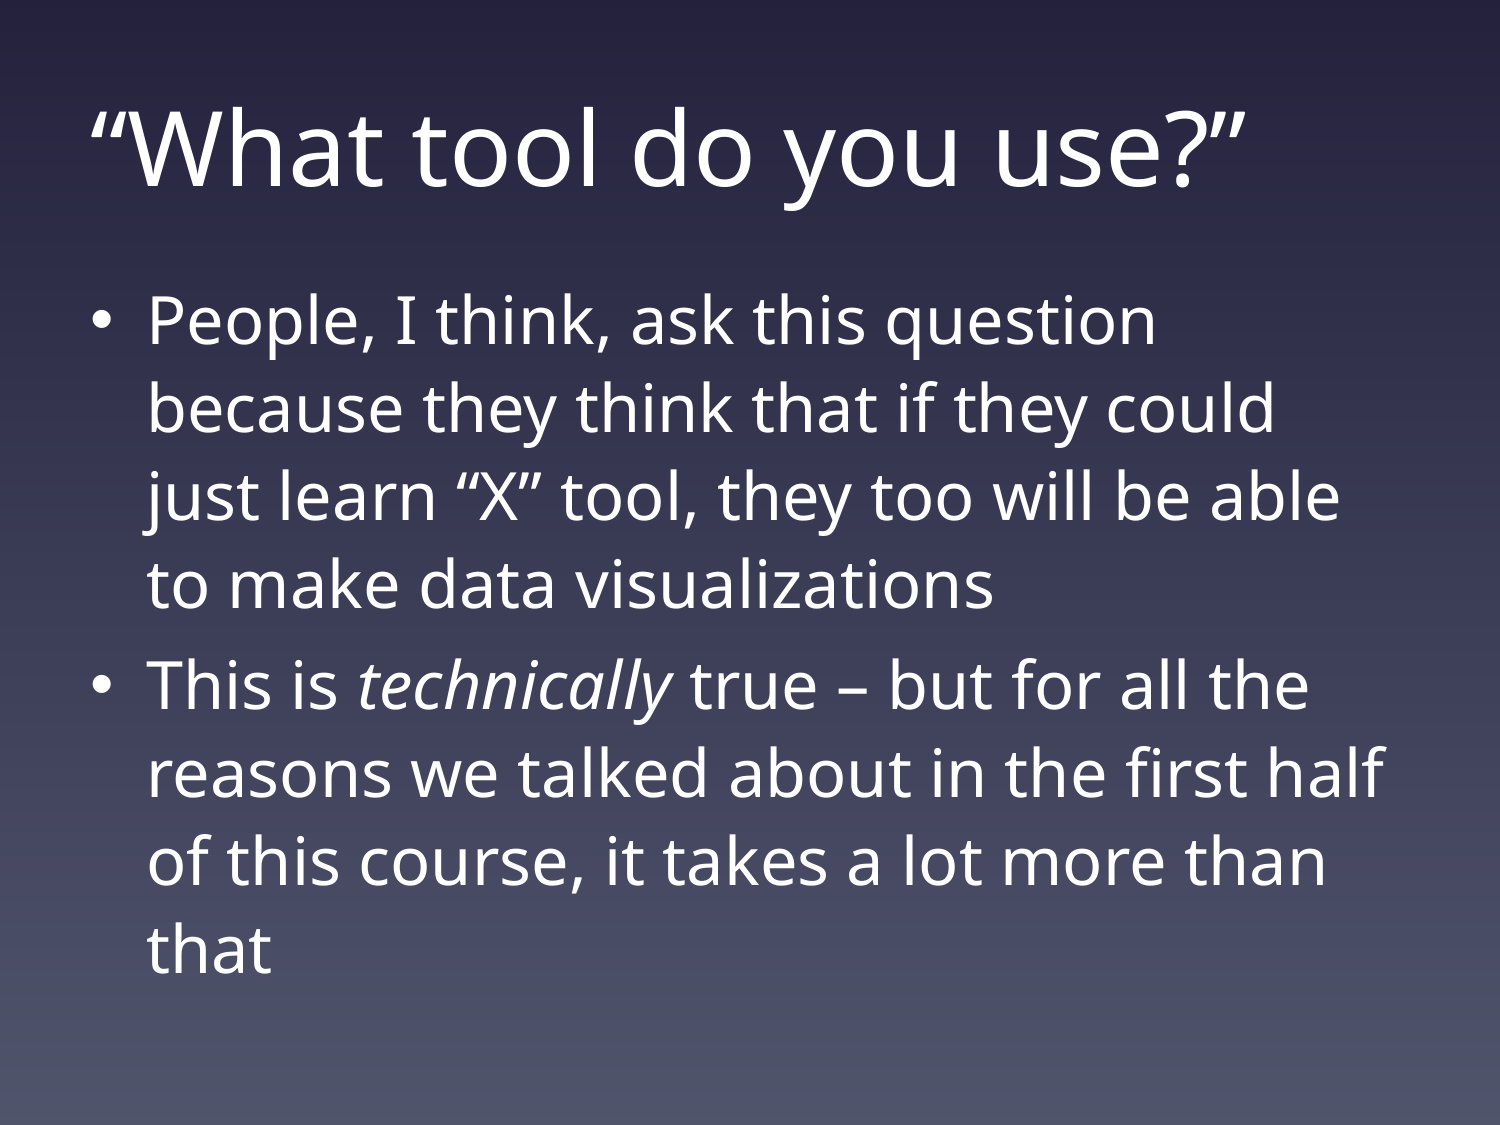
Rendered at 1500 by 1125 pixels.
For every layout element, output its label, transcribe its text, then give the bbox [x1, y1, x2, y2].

title “What tool do you use?” [75, 75, 1425, 262]
list People, I think, ask this question because they think that if they could just learn “X” tool, they too will be able to make data visualizations This is technically true – but for all the reasons we talked about in the first half of this course, it takes a lot more than that [75, 262, 1425, 1005]
